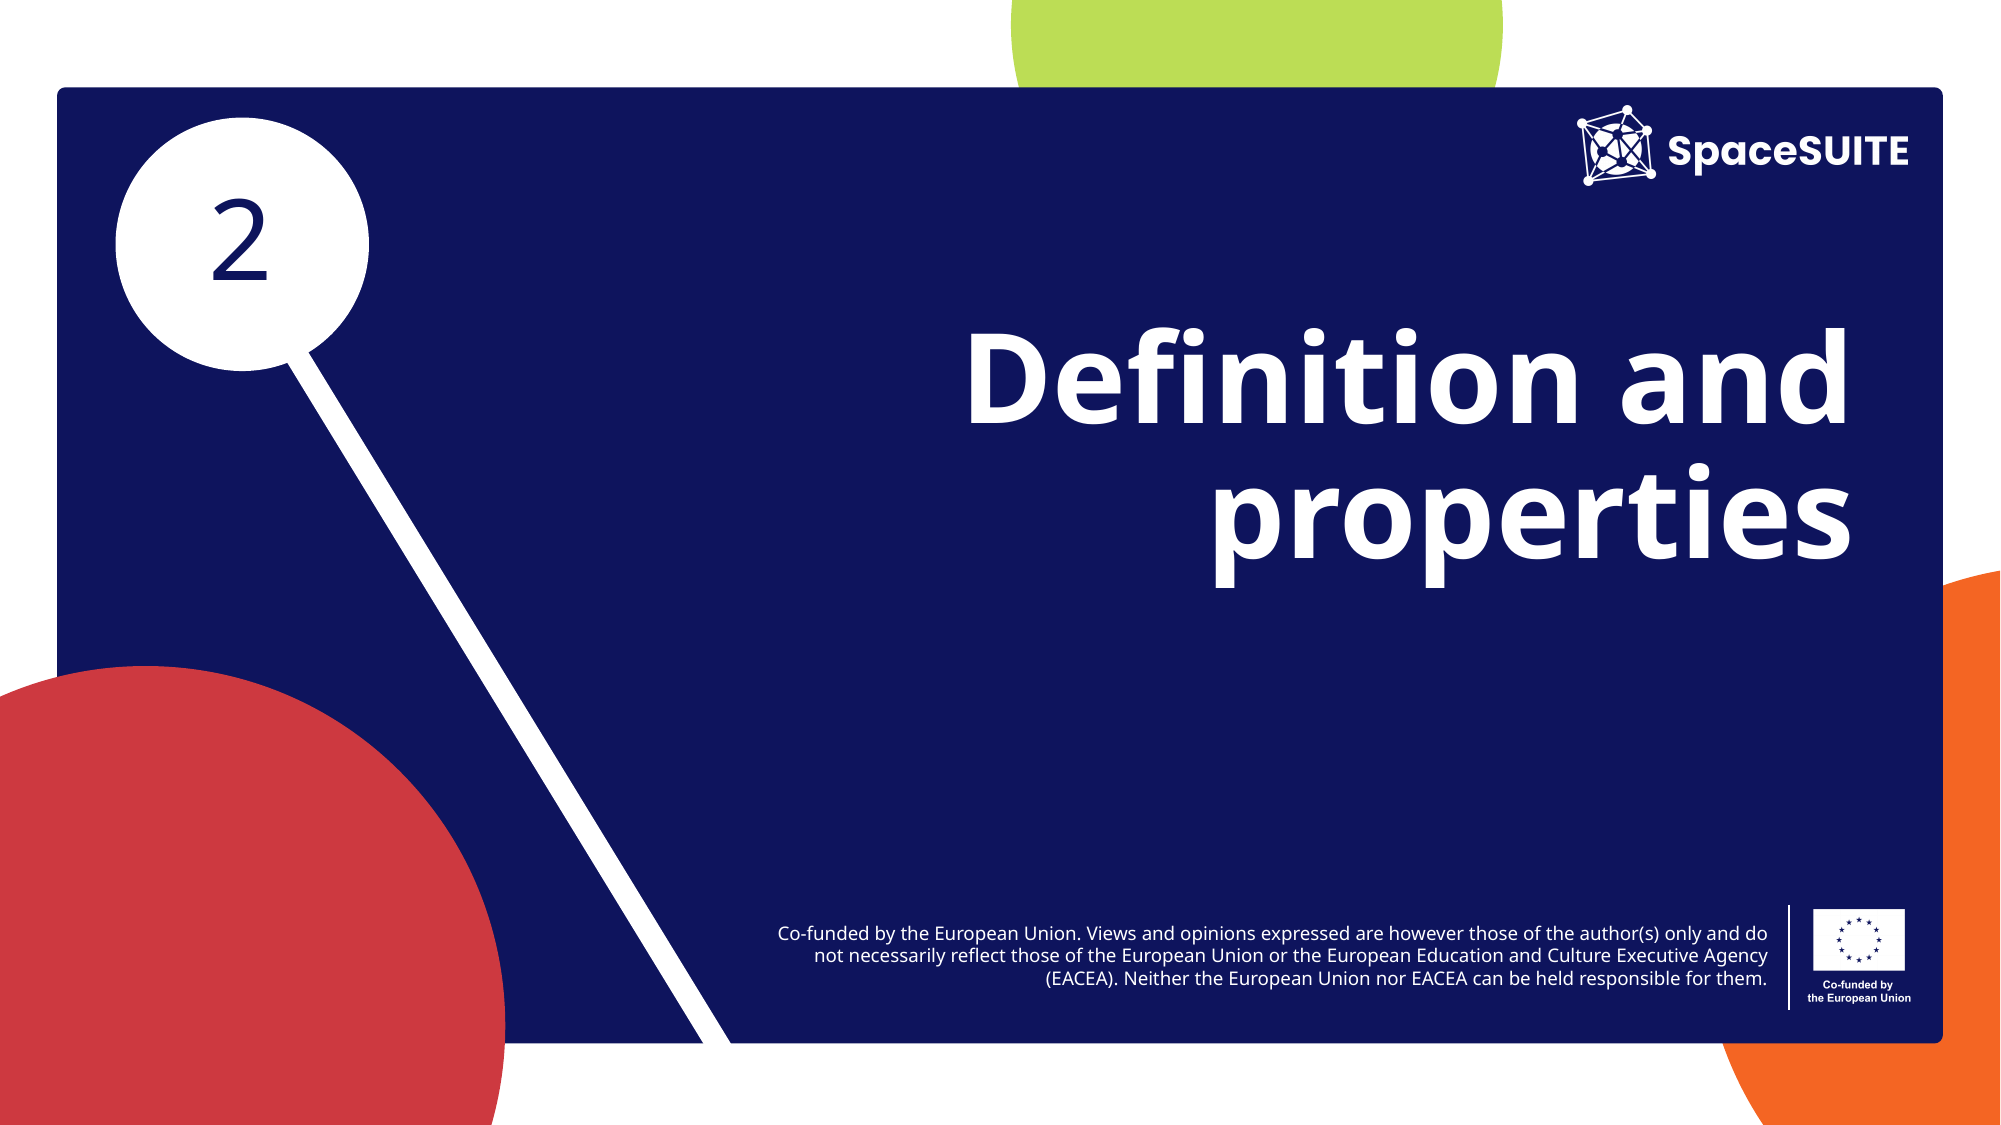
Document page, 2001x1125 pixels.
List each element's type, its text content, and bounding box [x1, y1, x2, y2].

picture [1803, 896, 1915, 1015]
title Definition and properties [590, 307, 1871, 562]
picture [1577, 105, 1908, 186]
list 2 [142, 155, 339, 334]
